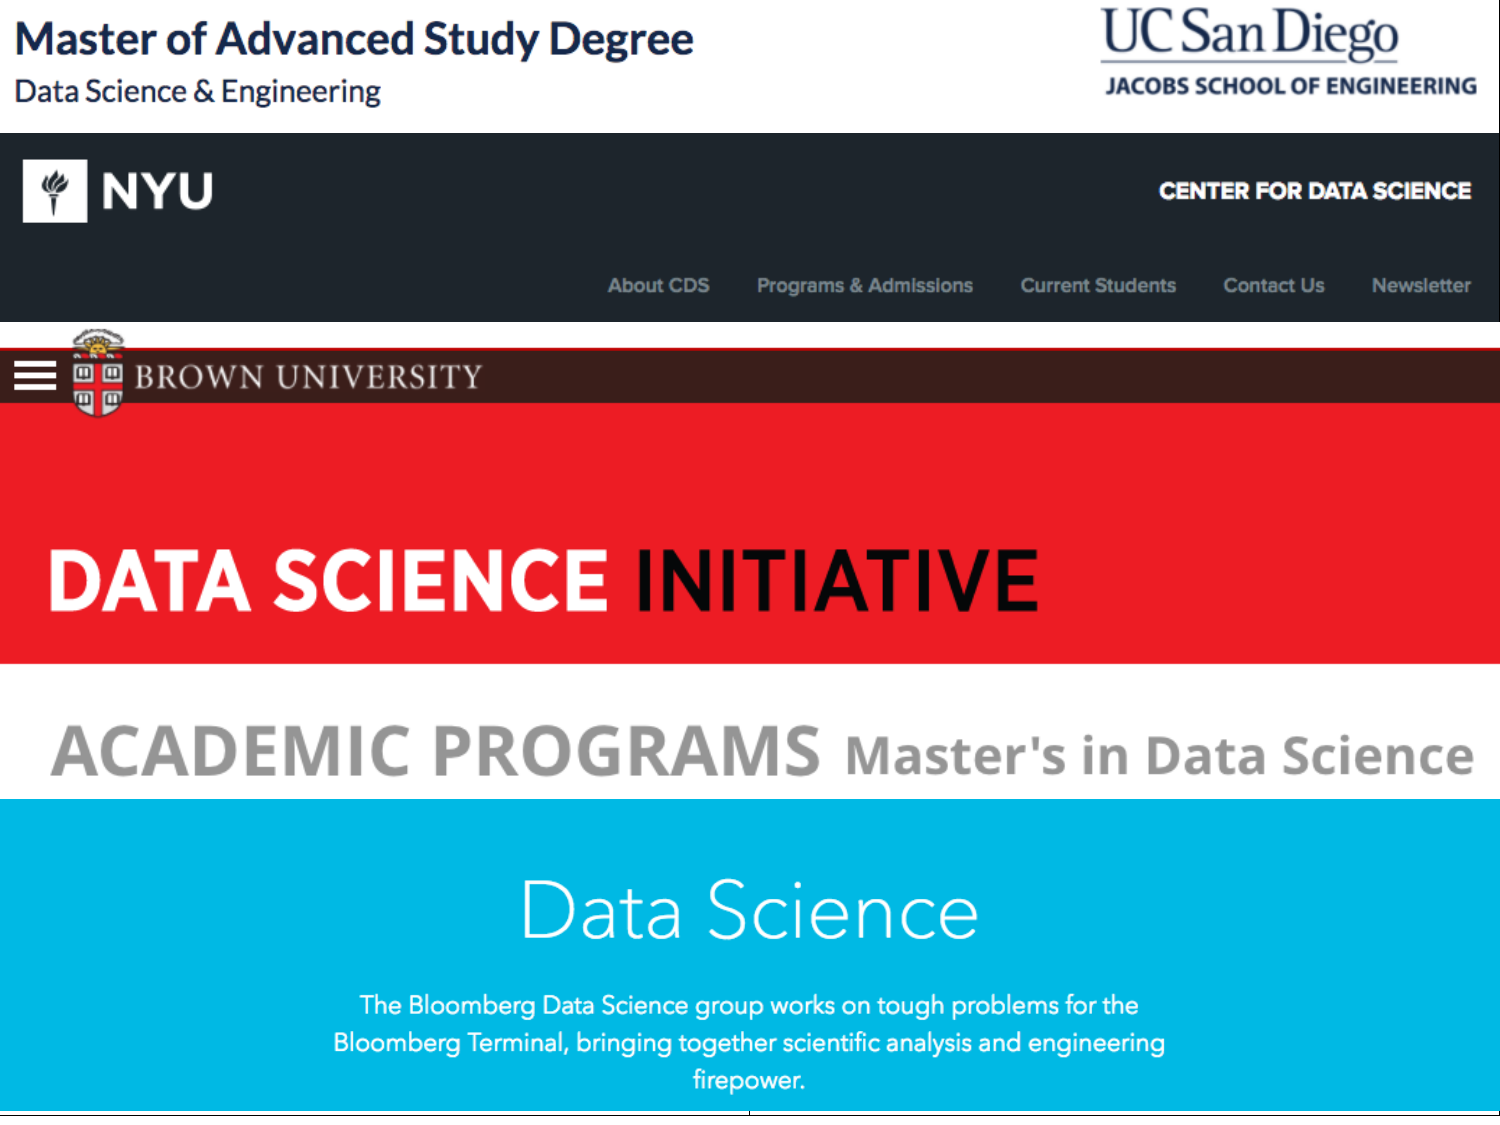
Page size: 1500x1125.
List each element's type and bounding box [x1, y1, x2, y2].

picture [806, 994, 834, 1014]
picture [563, 1001, 573, 1014]
picture [1013, 1001, 1025, 1014]
picture [410, 1032, 422, 1052]
picture [732, 1036, 739, 1051]
picture [1090, 1001, 1096, 1013]
picture [992, 994, 1004, 1014]
picture [356, 1038, 384, 1052]
picture [859, 1001, 870, 1013]
picture [650, 1001, 673, 1014]
picture [886, 1001, 912, 1014]
picture [887, 1038, 897, 1052]
picture [941, 899, 977, 938]
picture [360, 994, 386, 1013]
picture [468, 1033, 482, 1051]
picture [574, 998, 581, 1014]
picture [1029, 1038, 1041, 1052]
picture [710, 879, 745, 940]
picture [447, 1038, 460, 1057]
picture [696, 1001, 709, 1019]
picture [676, 1001, 687, 1014]
picture [755, 1038, 767, 1052]
picture [431, 1001, 459, 1014]
picture [693, 1069, 705, 1088]
picture [928, 1032, 943, 1057]
picture [410, 995, 422, 1013]
picture [1080, 1038, 1091, 1051]
picture [859, 900, 891, 937]
picture [622, 1038, 635, 1057]
picture [1103, 994, 1137, 1014]
picture [813, 1038, 825, 1052]
picture [514, 1001, 521, 1013]
picture [742, 1032, 752, 1051]
picture [784, 1038, 805, 1052]
picture [688, 1038, 731, 1057]
picture [425, 1038, 436, 1052]
picture [712, 1001, 719, 1013]
picture [916, 1001, 929, 1019]
picture [462, 1001, 481, 1013]
picture [583, 1001, 594, 1014]
picture [603, 995, 627, 1014]
picture [594, 1038, 605, 1051]
picture [794, 1076, 800, 1088]
picture [578, 1032, 590, 1052]
picture [335, 1033, 348, 1051]
picture [645, 1038, 655, 1051]
picture [648, 899, 679, 938]
picture [877, 998, 885, 1014]
picture [721, 1001, 733, 1014]
picture [731, 1075, 758, 1094]
picture [736, 1002, 747, 1014]
picture [389, 1001, 401, 1014]
picture [1044, 1038, 1055, 1051]
picture [1151, 1038, 1164, 1057]
picture [635, 1001, 647, 1014]
picture [760, 1075, 790, 1089]
picture [583, 899, 614, 938]
picture [946, 1038, 971, 1052]
picture [522, 1001, 534, 1019]
picture [811, 899, 848, 938]
picture [1094, 1038, 1134, 1052]
picture [915, 1038, 925, 1052]
picture [708, 1076, 728, 1089]
picture [979, 1038, 989, 1052]
picture [439, 1038, 446, 1050]
picture [658, 1038, 671, 1057]
picture [828, 1032, 866, 1052]
picture [869, 1038, 879, 1052]
picture [977, 1001, 989, 1014]
picture [532, 1038, 555, 1052]
picture [525, 881, 574, 937]
picture [1074, 1001, 1086, 1014]
picture [1028, 1001, 1058, 1014]
picture [620, 890, 642, 938]
picture [796, 900, 800, 937]
picture [901, 1038, 912, 1051]
picture [1058, 1038, 1070, 1057]
picture [484, 994, 511, 1014]
picture [771, 1002, 788, 1013]
picture [932, 994, 943, 1013]
picture [1065, 994, 1074, 1013]
picture [770, 1038, 777, 1050]
picture [993, 1038, 1004, 1051]
picture [1007, 1032, 1020, 1052]
picture [609, 1038, 619, 1051]
picture [544, 995, 560, 1013]
picture [750, 1001, 763, 1019]
picture [902, 900, 934, 938]
picture [480, 1038, 492, 1052]
picture [387, 1038, 406, 1051]
picture [495, 1038, 522, 1051]
picture [953, 1001, 976, 1019]
picture [679, 1036, 687, 1051]
picture [0, 0, 1500, 798]
picture [1137, 1038, 1148, 1051]
picture [842, 1001, 855, 1014]
picture [790, 1001, 803, 1014]
picture [754, 900, 786, 938]
